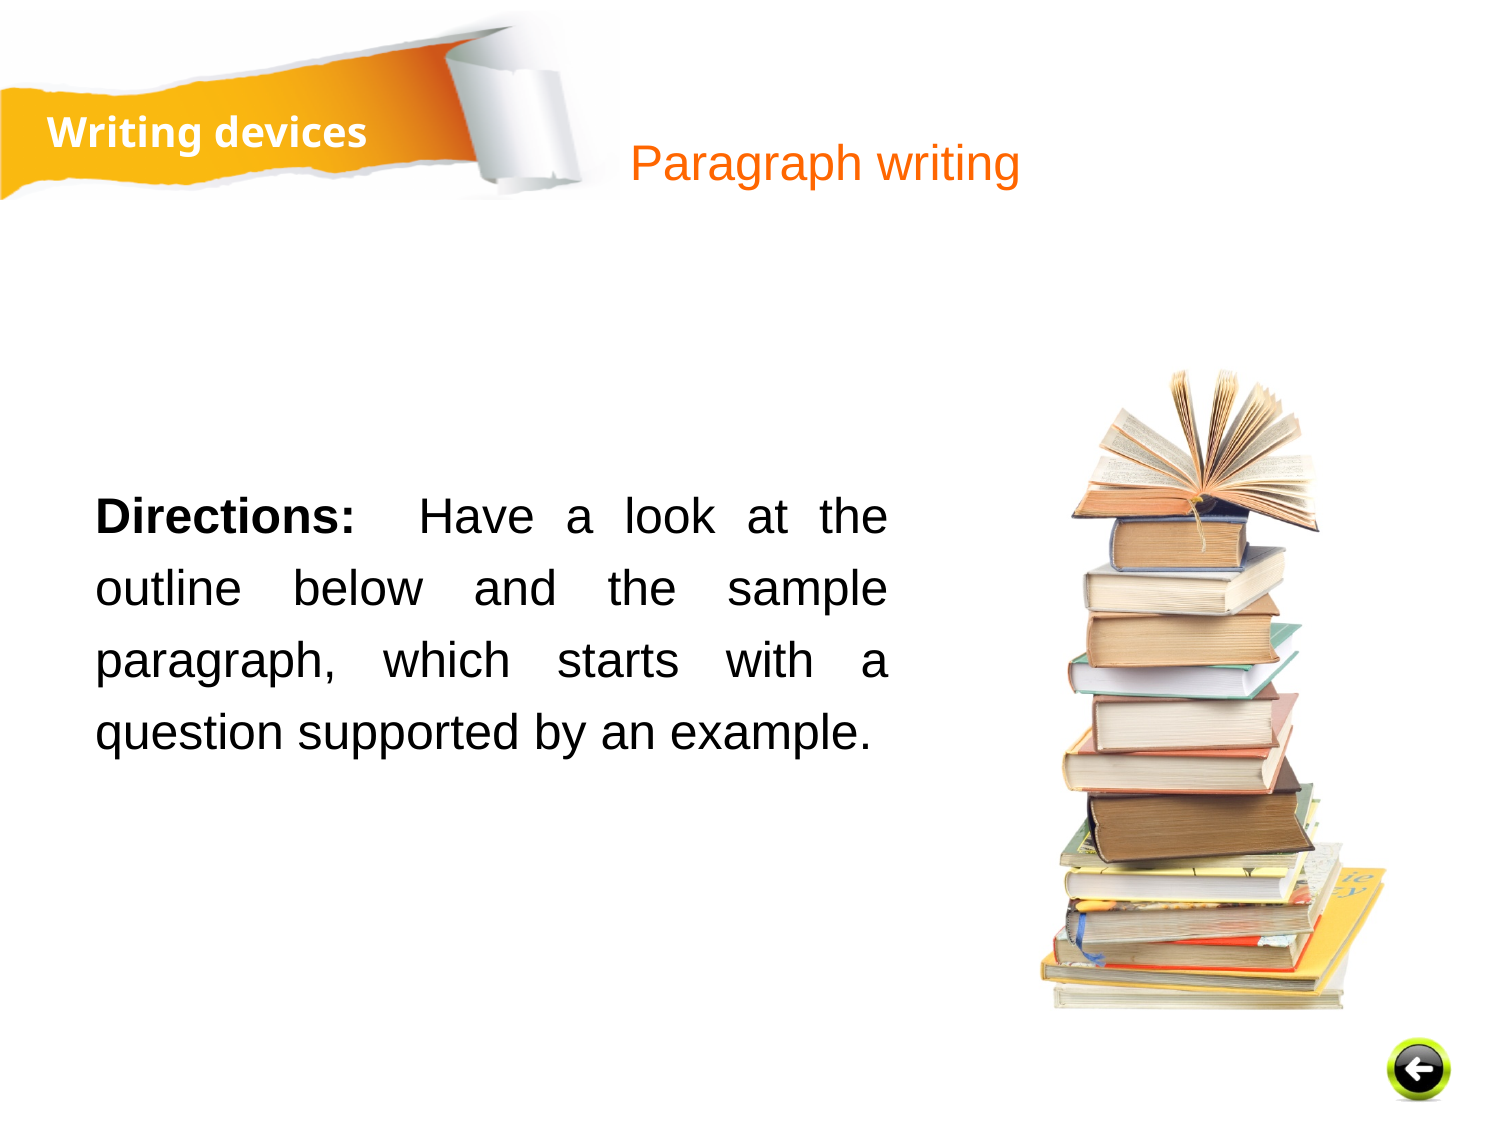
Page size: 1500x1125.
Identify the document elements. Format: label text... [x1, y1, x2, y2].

picture [929, 245, 1493, 1107]
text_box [0, 9, 620, 200]
text_box Directions: Have a look at the outline below and the sample paragraph, which starts with a question supported by an example. [80, 464, 904, 911]
text_box Paragraph writing [624, 123, 1184, 199]
